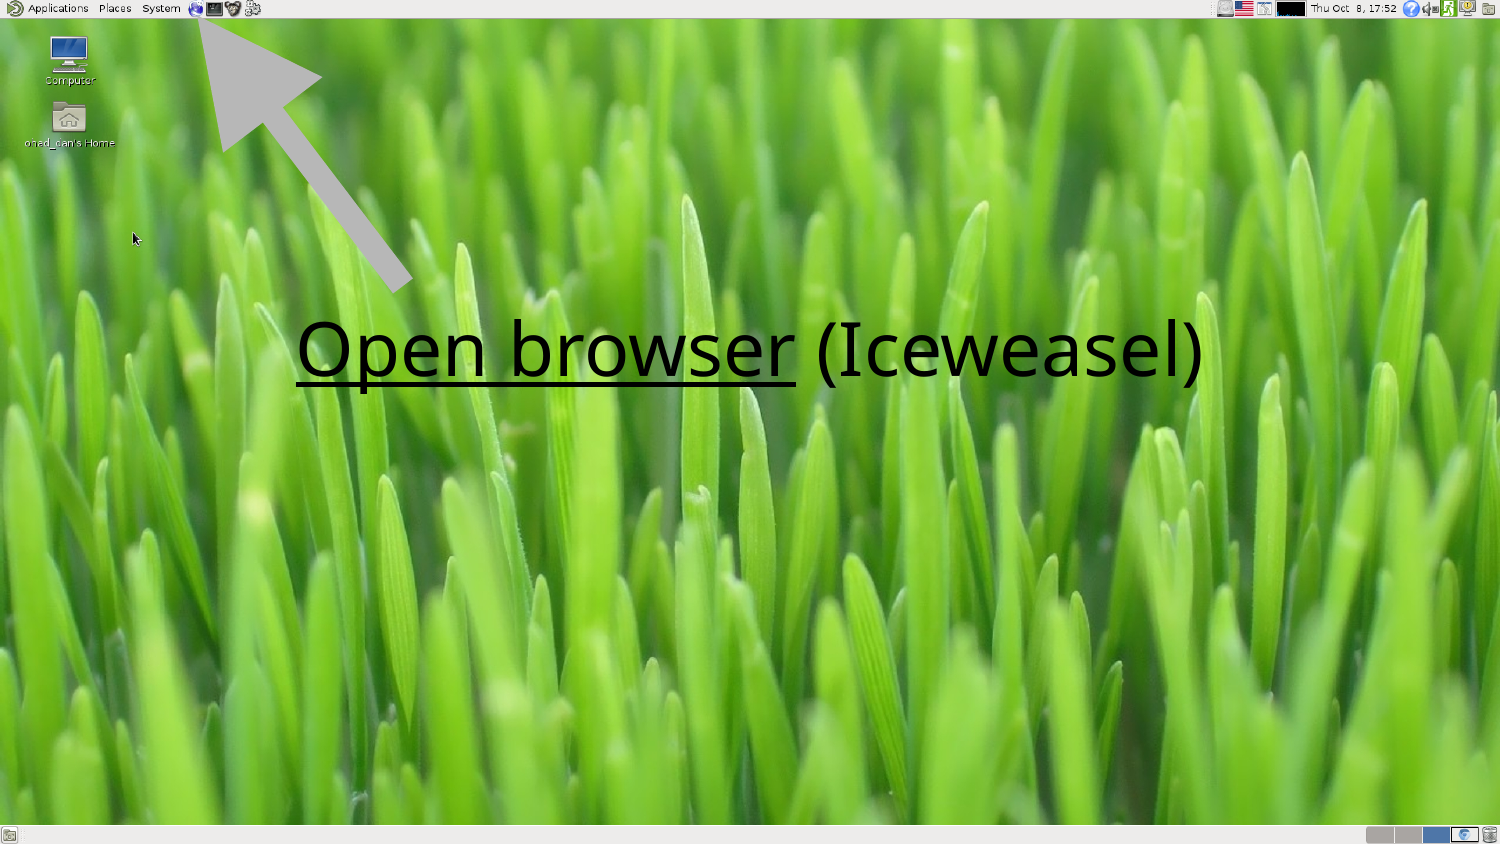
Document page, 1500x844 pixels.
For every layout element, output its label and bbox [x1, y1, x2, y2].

text_box [196, 15, 404, 287]
picture [0, 0, 1500, 844]
